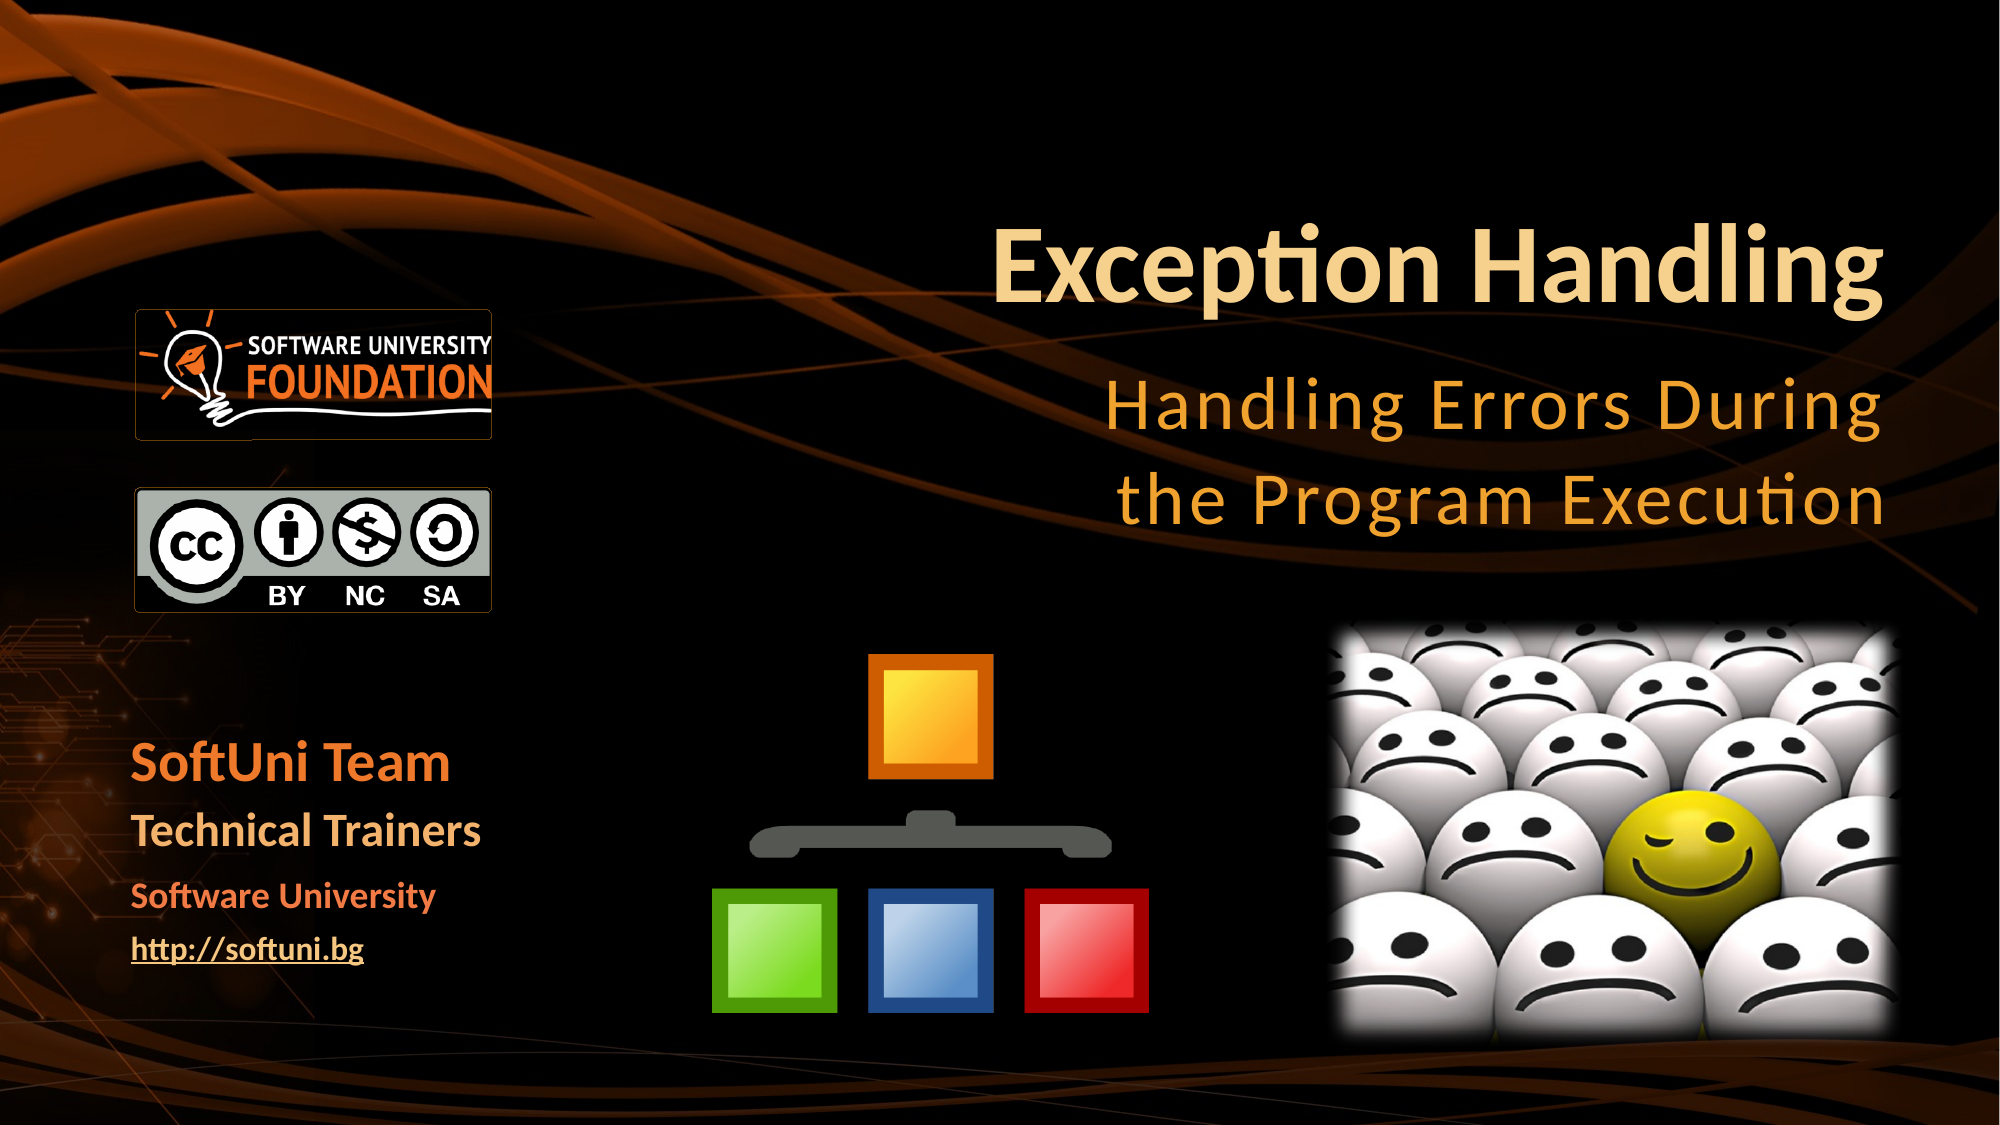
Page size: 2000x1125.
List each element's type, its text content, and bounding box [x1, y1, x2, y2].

title Exception Handling [587, 177, 1886, 350]
list http://softuni.bg [124, 918, 648, 973]
picture [0, 0, 2000, 1125]
subtitle Handling Errors During the Program Execution [587, 350, 1888, 563]
list Technical Trainers [124, 789, 648, 862]
list Software University [124, 862, 648, 918]
list SoftUni Team [124, 712, 648, 789]
